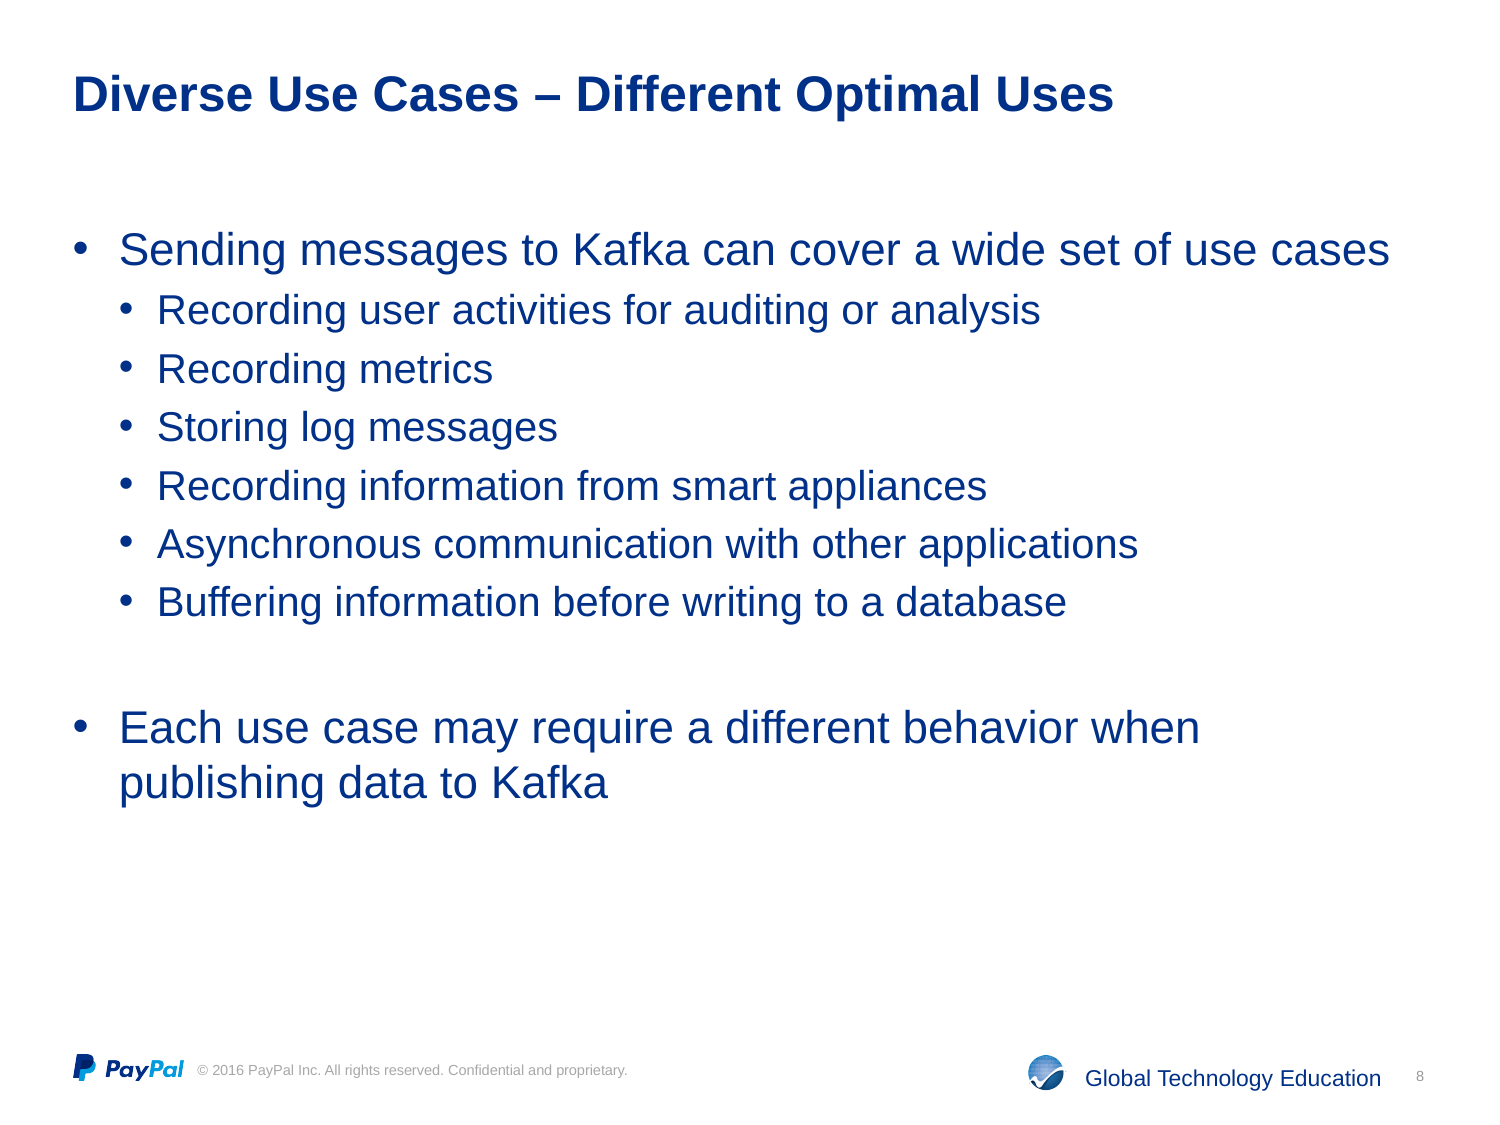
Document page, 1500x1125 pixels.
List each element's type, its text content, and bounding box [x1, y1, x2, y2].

picture [1023, 1050, 1070, 1095]
picture [73, 1054, 184, 1081]
slide_number 8 [1383, 1045, 1439, 1106]
list Sending messages to Kafka can cover a wide set of use cases Recording user activities for auditing or analysis Recording metrics Storing log messages Recording information from smart appliances Asynchronous communication with other applications Buffering information before writing to a database Each use case may require a different behavior when publishing data to Kafka [57, 212, 1409, 1029]
title Diverse Use Cases – Different Optimal Uses [58, 53, 1409, 151]
